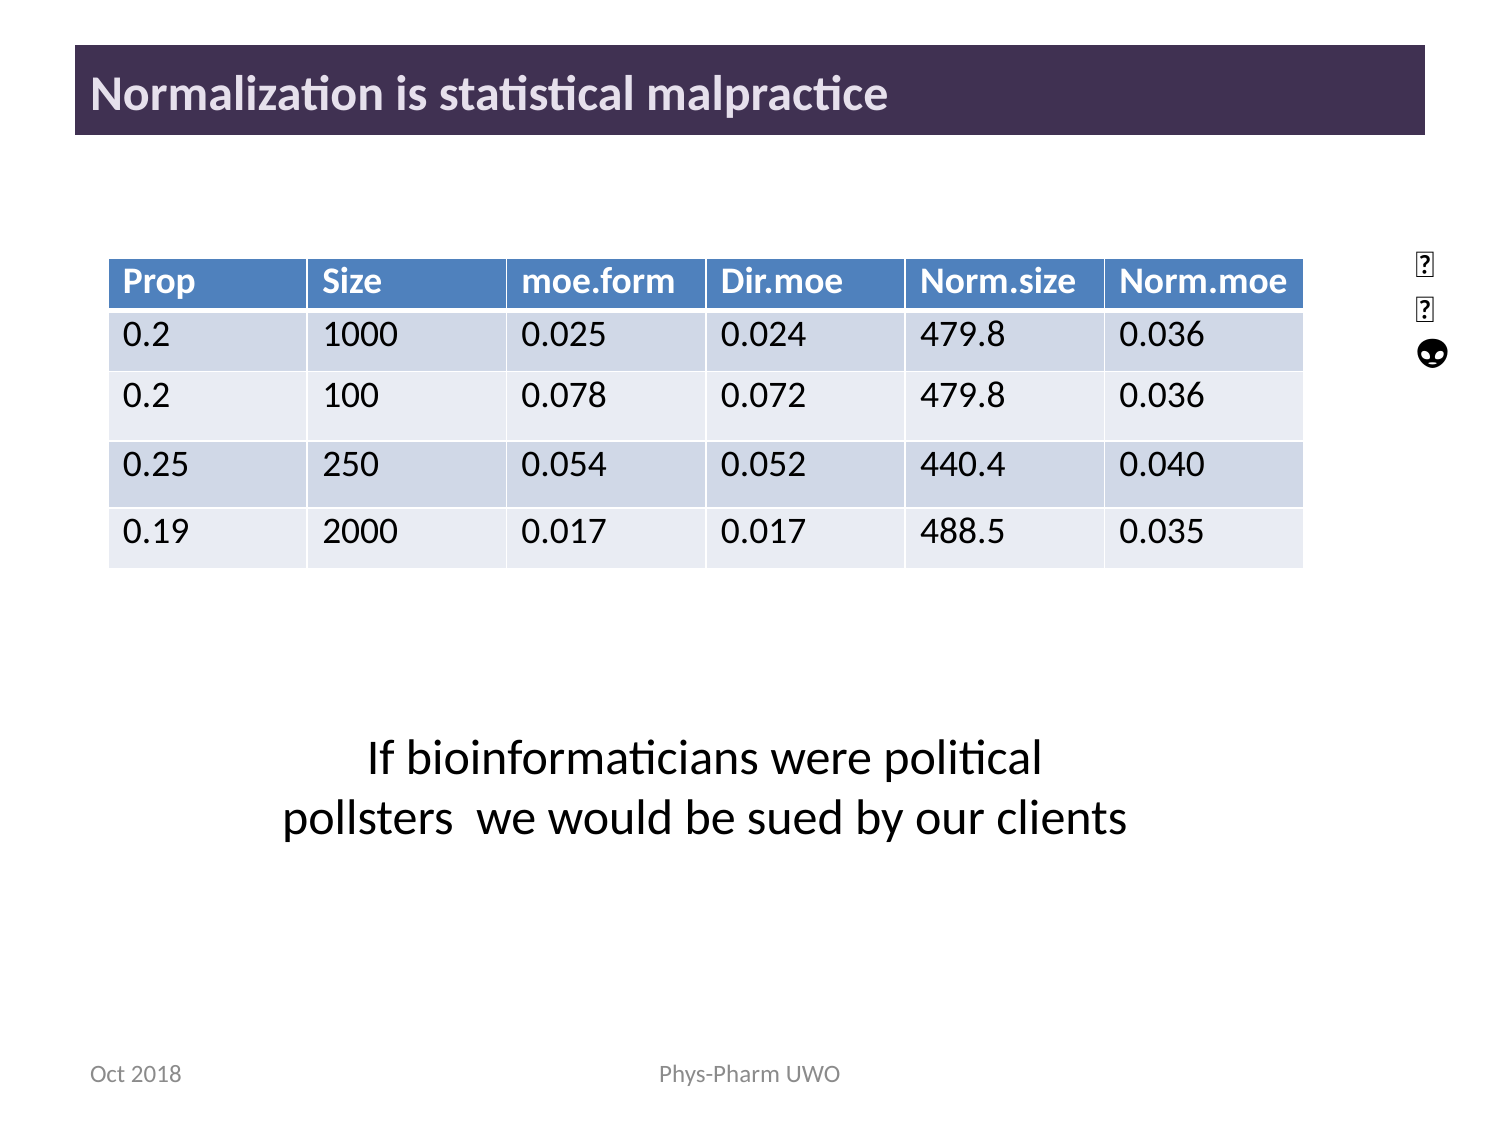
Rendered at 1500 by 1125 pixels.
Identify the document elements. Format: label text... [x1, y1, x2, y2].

table_header Size [308, 259, 506, 308]
table_cell 0.054 [507, 442, 705, 507]
table_cell 0.25 [109, 442, 306, 507]
table_cell 0.036 [1105, 313, 1303, 371]
title Normalization is statistical malpractice [75, 45, 1425, 135]
table_header Dir.moe [707, 259, 904, 308]
table_cell 0.052 [707, 442, 904, 507]
table_cell 0.036 [1105, 372, 1303, 440]
table_cell 440.4 [906, 442, 1104, 507]
text_box 🐯 🐞 👽 [1400, 232, 1482, 383]
table_cell 0.072 [707, 372, 904, 440]
table_cell 0.025 [507, 313, 705, 371]
table_cell 0.2 [109, 372, 306, 440]
table_cell 0.040 [1105, 442, 1303, 507]
table_cell 2000 [308, 509, 506, 568]
table_cell 250 [308, 442, 506, 507]
table_cell 100 [308, 372, 506, 440]
table_cell 0.024 [707, 313, 904, 371]
table_cell 0.2 [109, 313, 306, 371]
table_cell 0.078 [507, 372, 705, 440]
table_header Norm.size [906, 259, 1104, 308]
table_cell 0.017 [507, 509, 705, 568]
table_cell 0.017 [707, 509, 904, 568]
table_header moe.form [507, 259, 705, 308]
table_cell 0.19 [109, 509, 306, 568]
footer Phys-Pharm UWO [512, 1042, 988, 1103]
table_header Prop [109, 259, 306, 308]
text_box If bioinformaticians were political pollsters we would be sued by our clients [264, 716, 1146, 852]
table_cell 488.5 [906, 509, 1104, 568]
table_cell 479.8 [906, 372, 1104, 440]
table_cell 479.8 [906, 313, 1104, 371]
table_cell 1000 [308, 313, 506, 371]
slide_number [75, 1042, 425, 1103]
table_header Norm.moe [1105, 259, 1303, 308]
table_cell 0.035 [1105, 509, 1303, 568]
